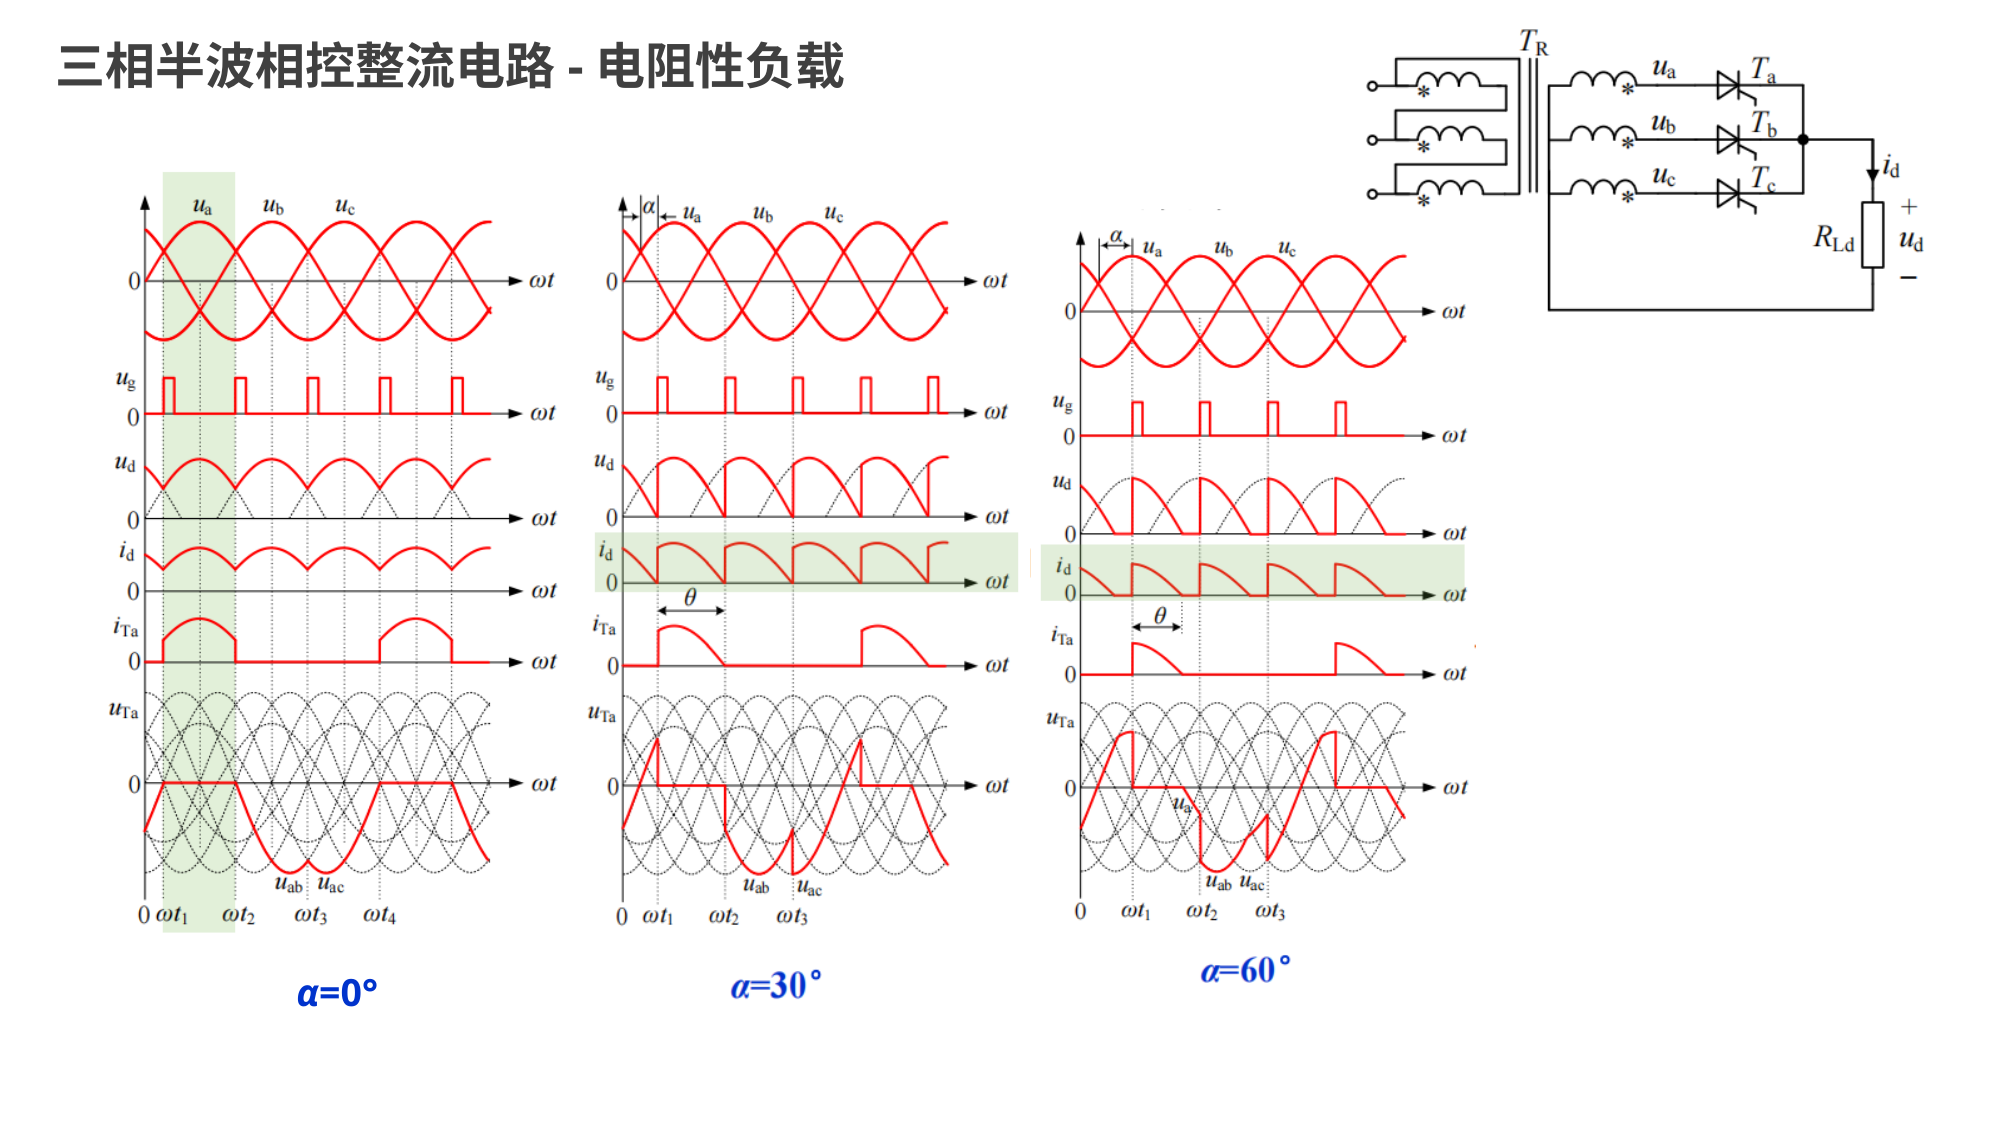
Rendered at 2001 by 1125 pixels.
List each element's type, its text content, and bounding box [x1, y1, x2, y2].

text_box 三相半波相控整流电路-电阻性负载 [40, 27, 1041, 102]
text_box α=0° [281, 961, 471, 1022]
picture [73, 23, 1960, 1023]
